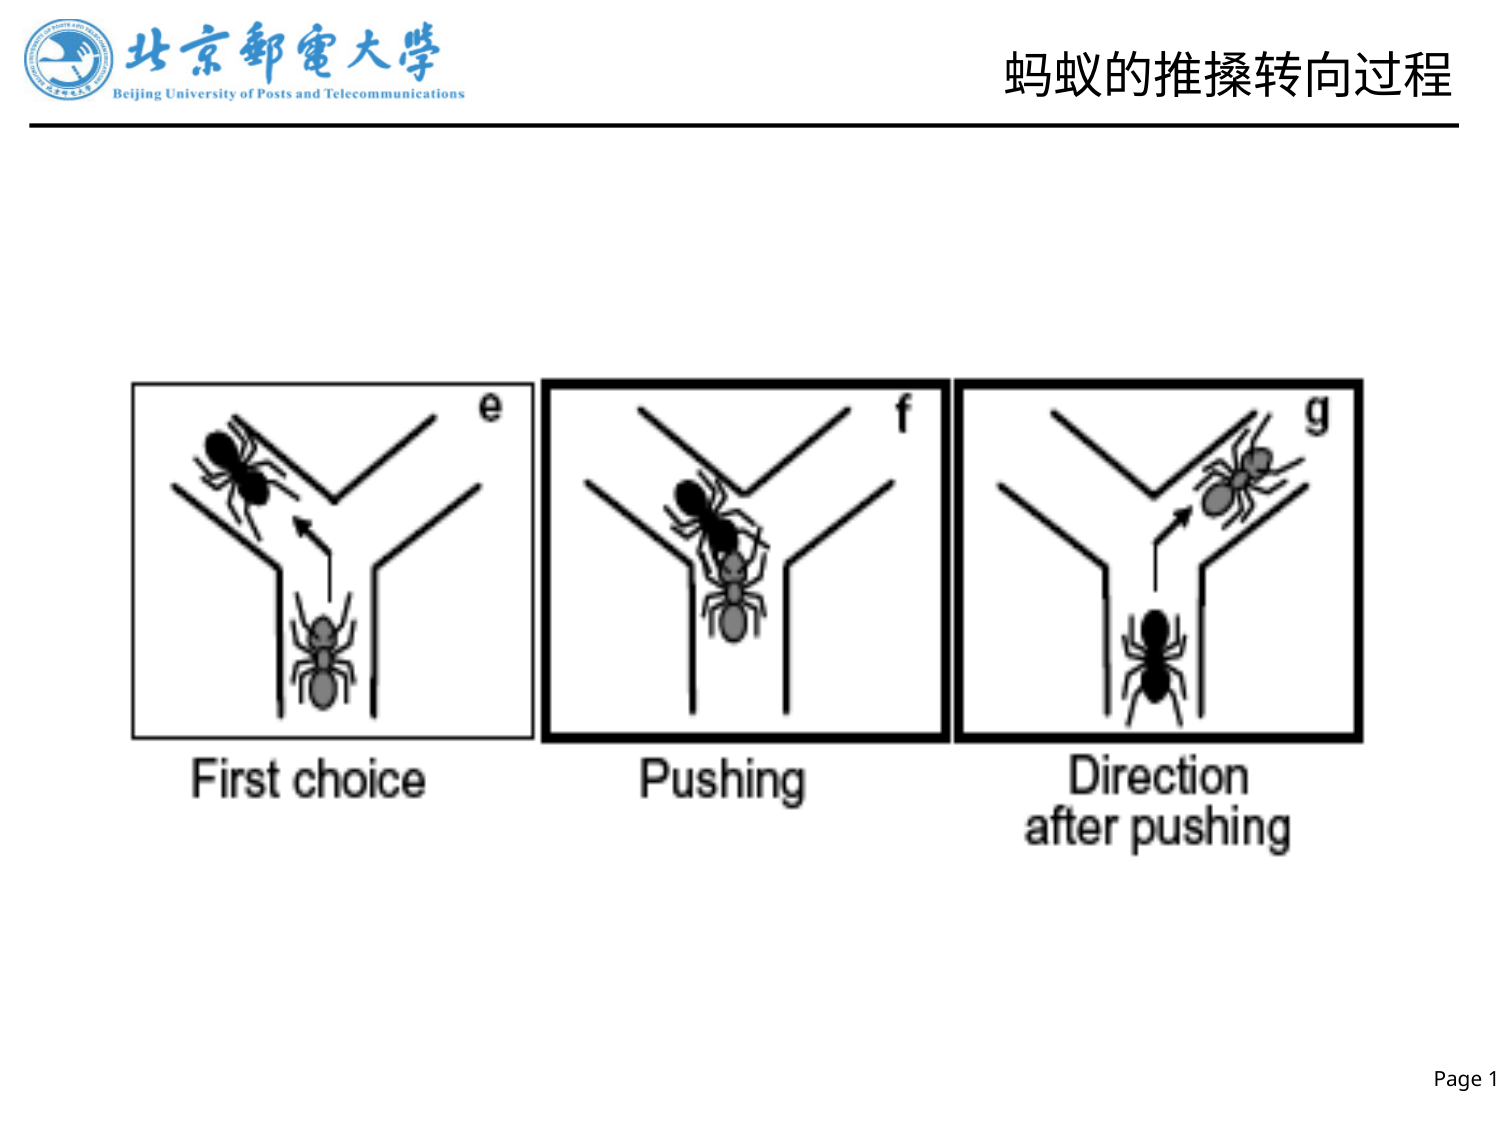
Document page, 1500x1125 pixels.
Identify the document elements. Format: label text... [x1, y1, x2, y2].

picture [101, 349, 1413, 882]
picture [23, 19, 467, 102]
title 蚂蚁的推搡转向过程 [728, 16, 1469, 130]
